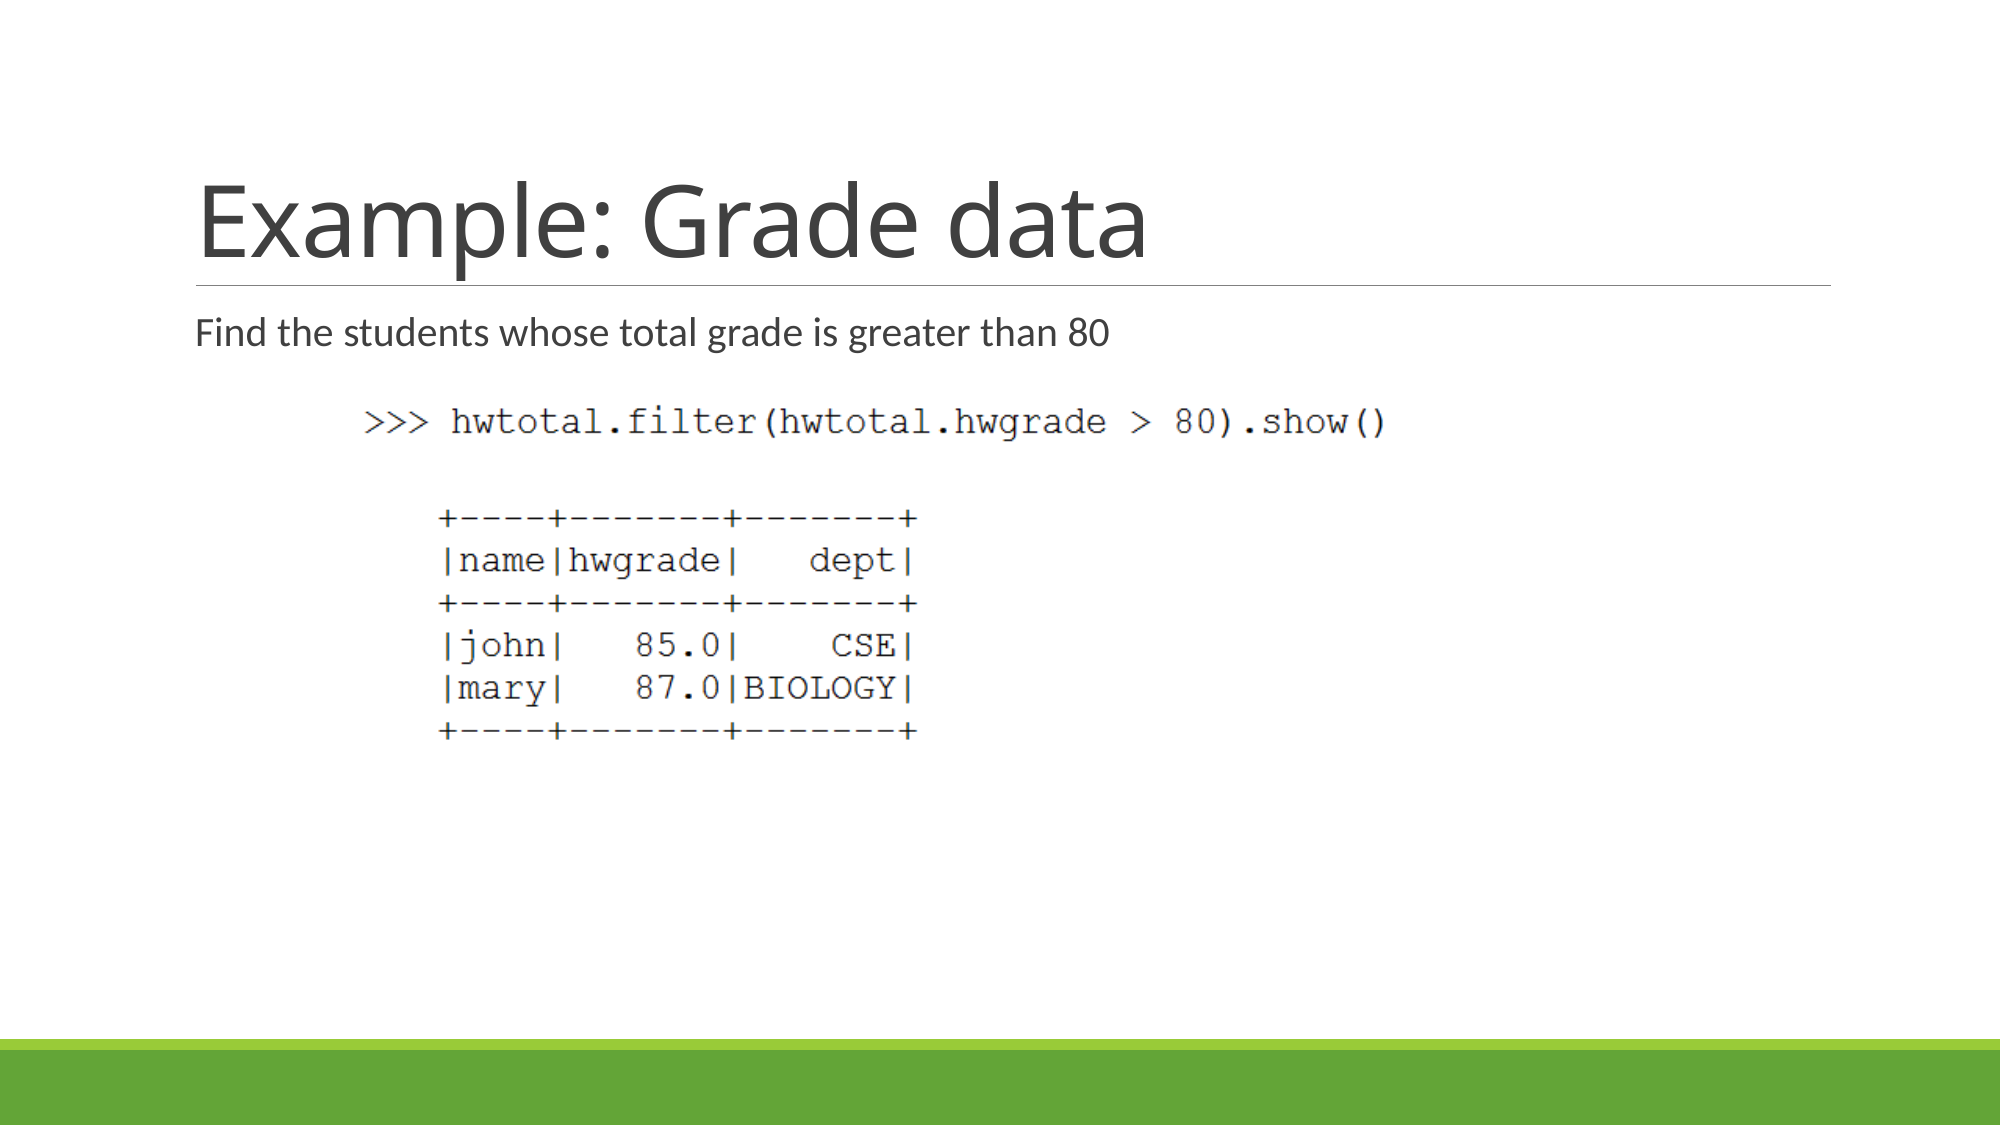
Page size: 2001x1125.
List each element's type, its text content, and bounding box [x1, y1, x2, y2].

title Example: Grade data [180, 47, 1830, 285]
list Find the students whose total grade is greater than 80 [180, 302, 1830, 963]
picture [436, 499, 923, 743]
picture [361, 399, 1395, 443]
